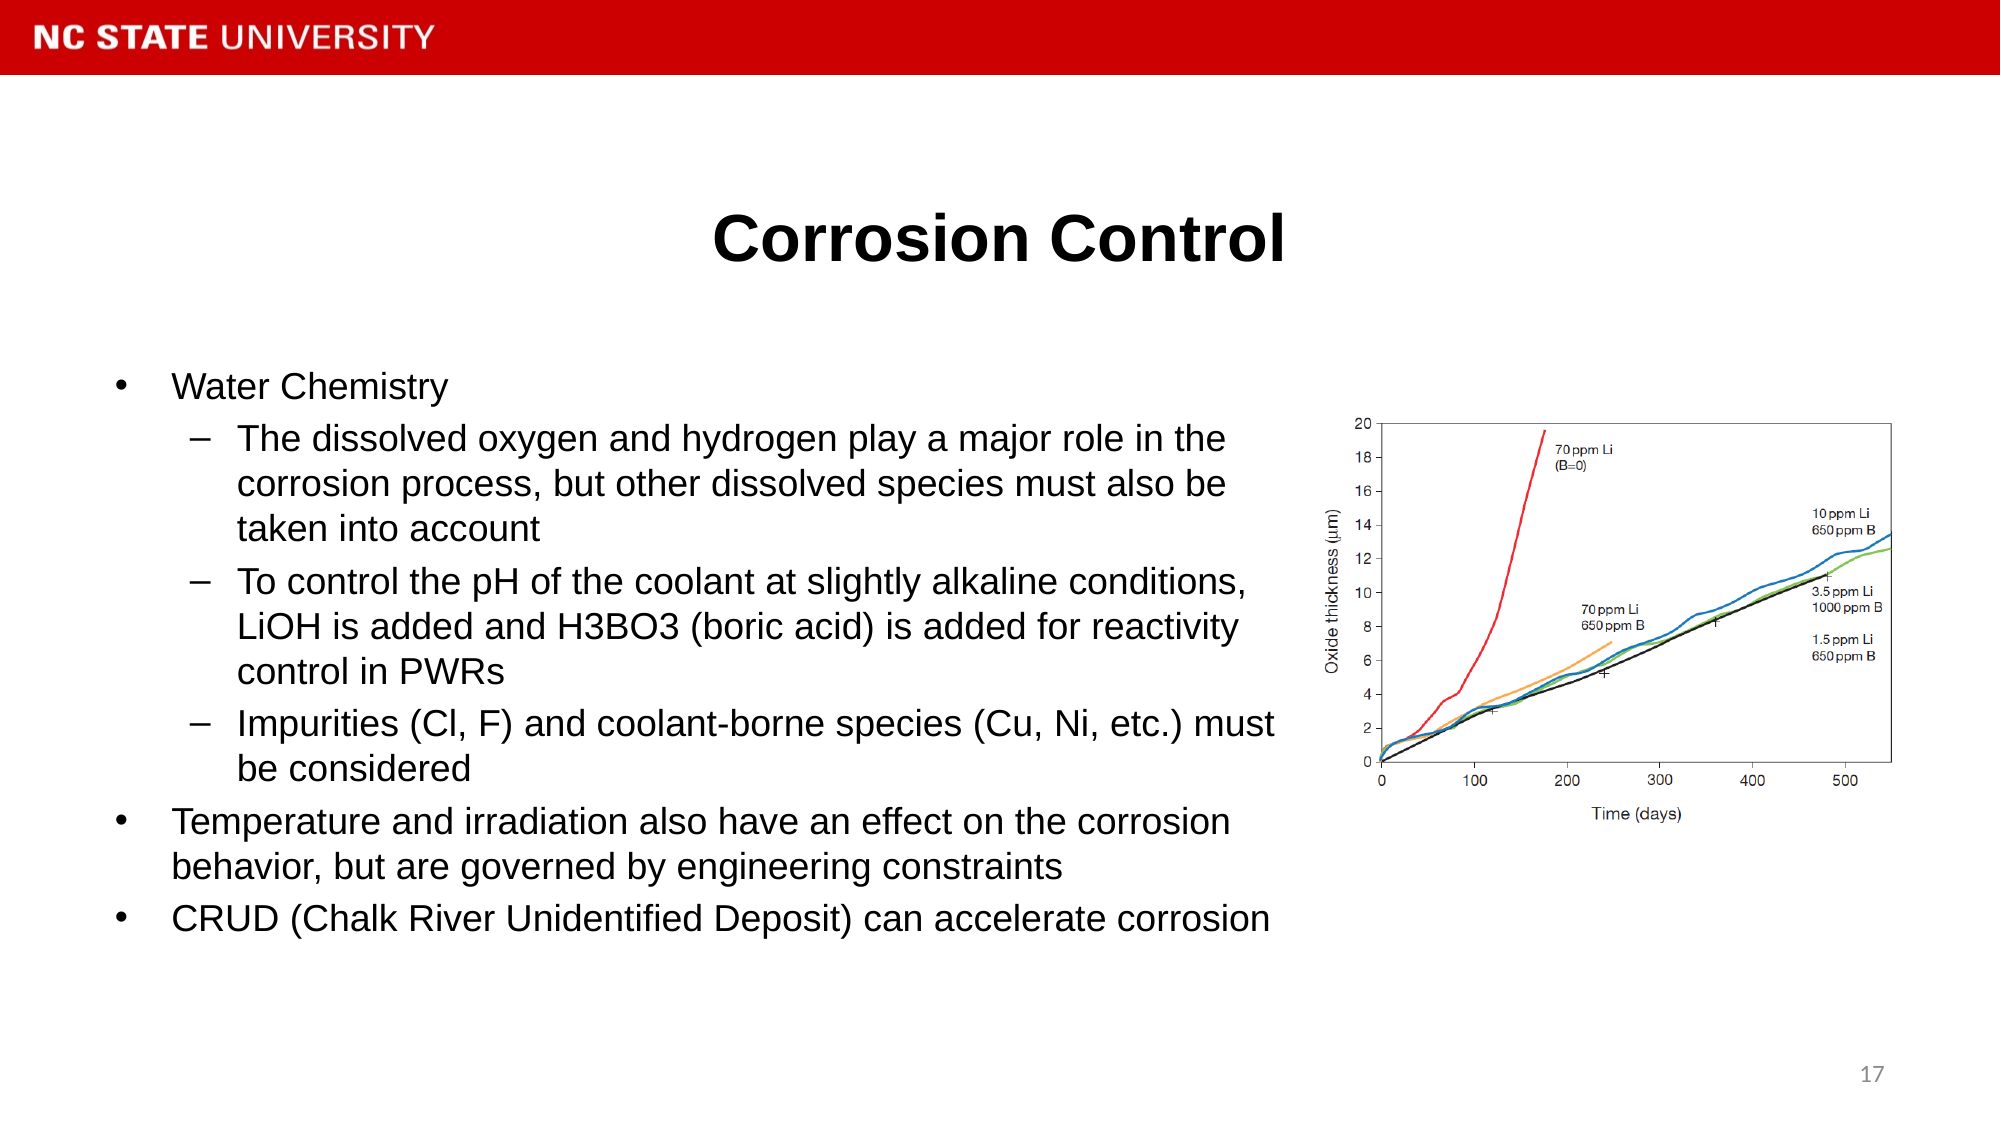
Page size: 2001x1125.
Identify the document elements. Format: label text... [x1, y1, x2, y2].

title Corrosion Control [99, 147, 1900, 323]
picture [1322, 400, 1902, 832]
list Water Chemistry The dissolved oxygen and hydrogen play a major role in the corrosion process, but other dissolved species must also be taken into account To control the pH of the coolant at slightly alkaline conditions, LiOH is added and H3BO3 (boric acid) is added for reactivity control in PWRs Impurities (Cl, F) and coolant-borne species (Cu, Ni, etc.) must be considered Temperature and irradiation also have an effect on the corrosion behavior, but are governed by engineering constraints CRUD (Chalk River Unidentified Deposit) can accelerate corrosion [99, 354, 1323, 1005]
slide_number 17 [1433, 1042, 1900, 1103]
picture [0, 0, 2000, 75]
